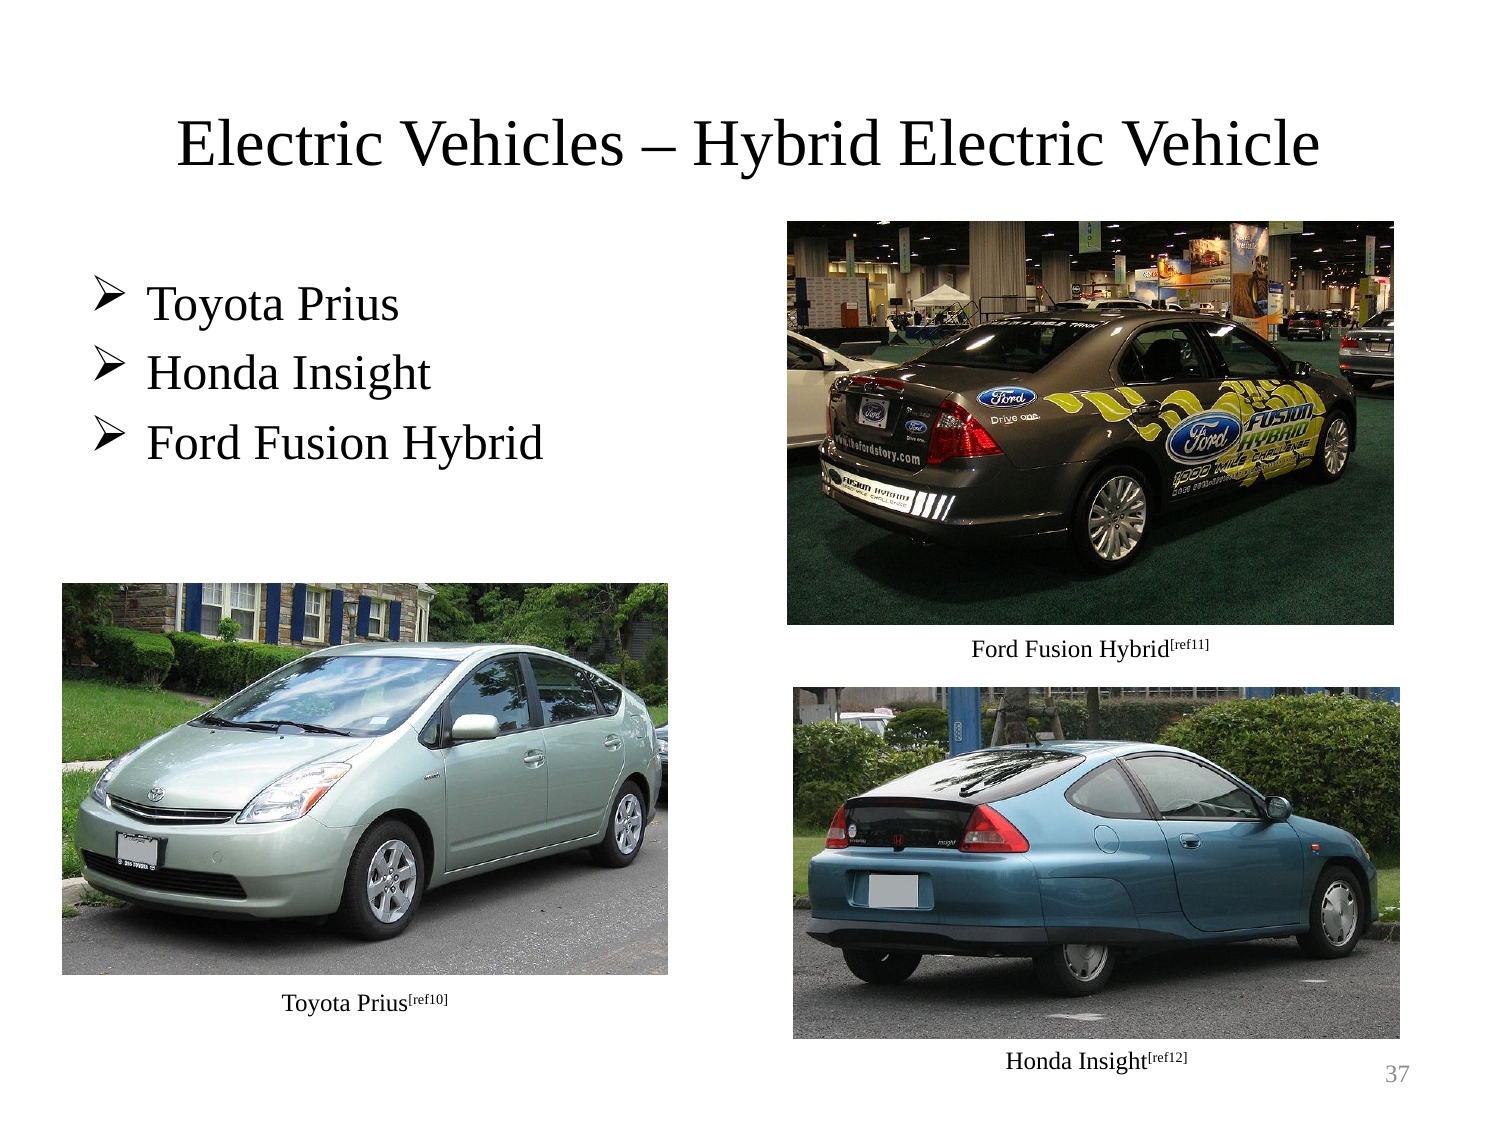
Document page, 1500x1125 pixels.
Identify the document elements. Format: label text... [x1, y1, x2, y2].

list Toyota Prius Honda Insight Ford Fusion Hybrid [75, 262, 1425, 1005]
text_box Honda Insight[ref12] [871, 1048, 1074, 1083]
text_box Toyota Prius[ref10] [139, 983, 590, 1025]
slide_number 37 [1074, 1042, 1425, 1103]
picture [787, 221, 1394, 626]
picture [793, 687, 1400, 1040]
title Electric Vehicles – Hybrid Electric Vehicle [75, 45, 1425, 233]
picture [61, 583, 669, 976]
text_box Ford Fusion Hybrid[ref11] [865, 634, 1316, 670]
